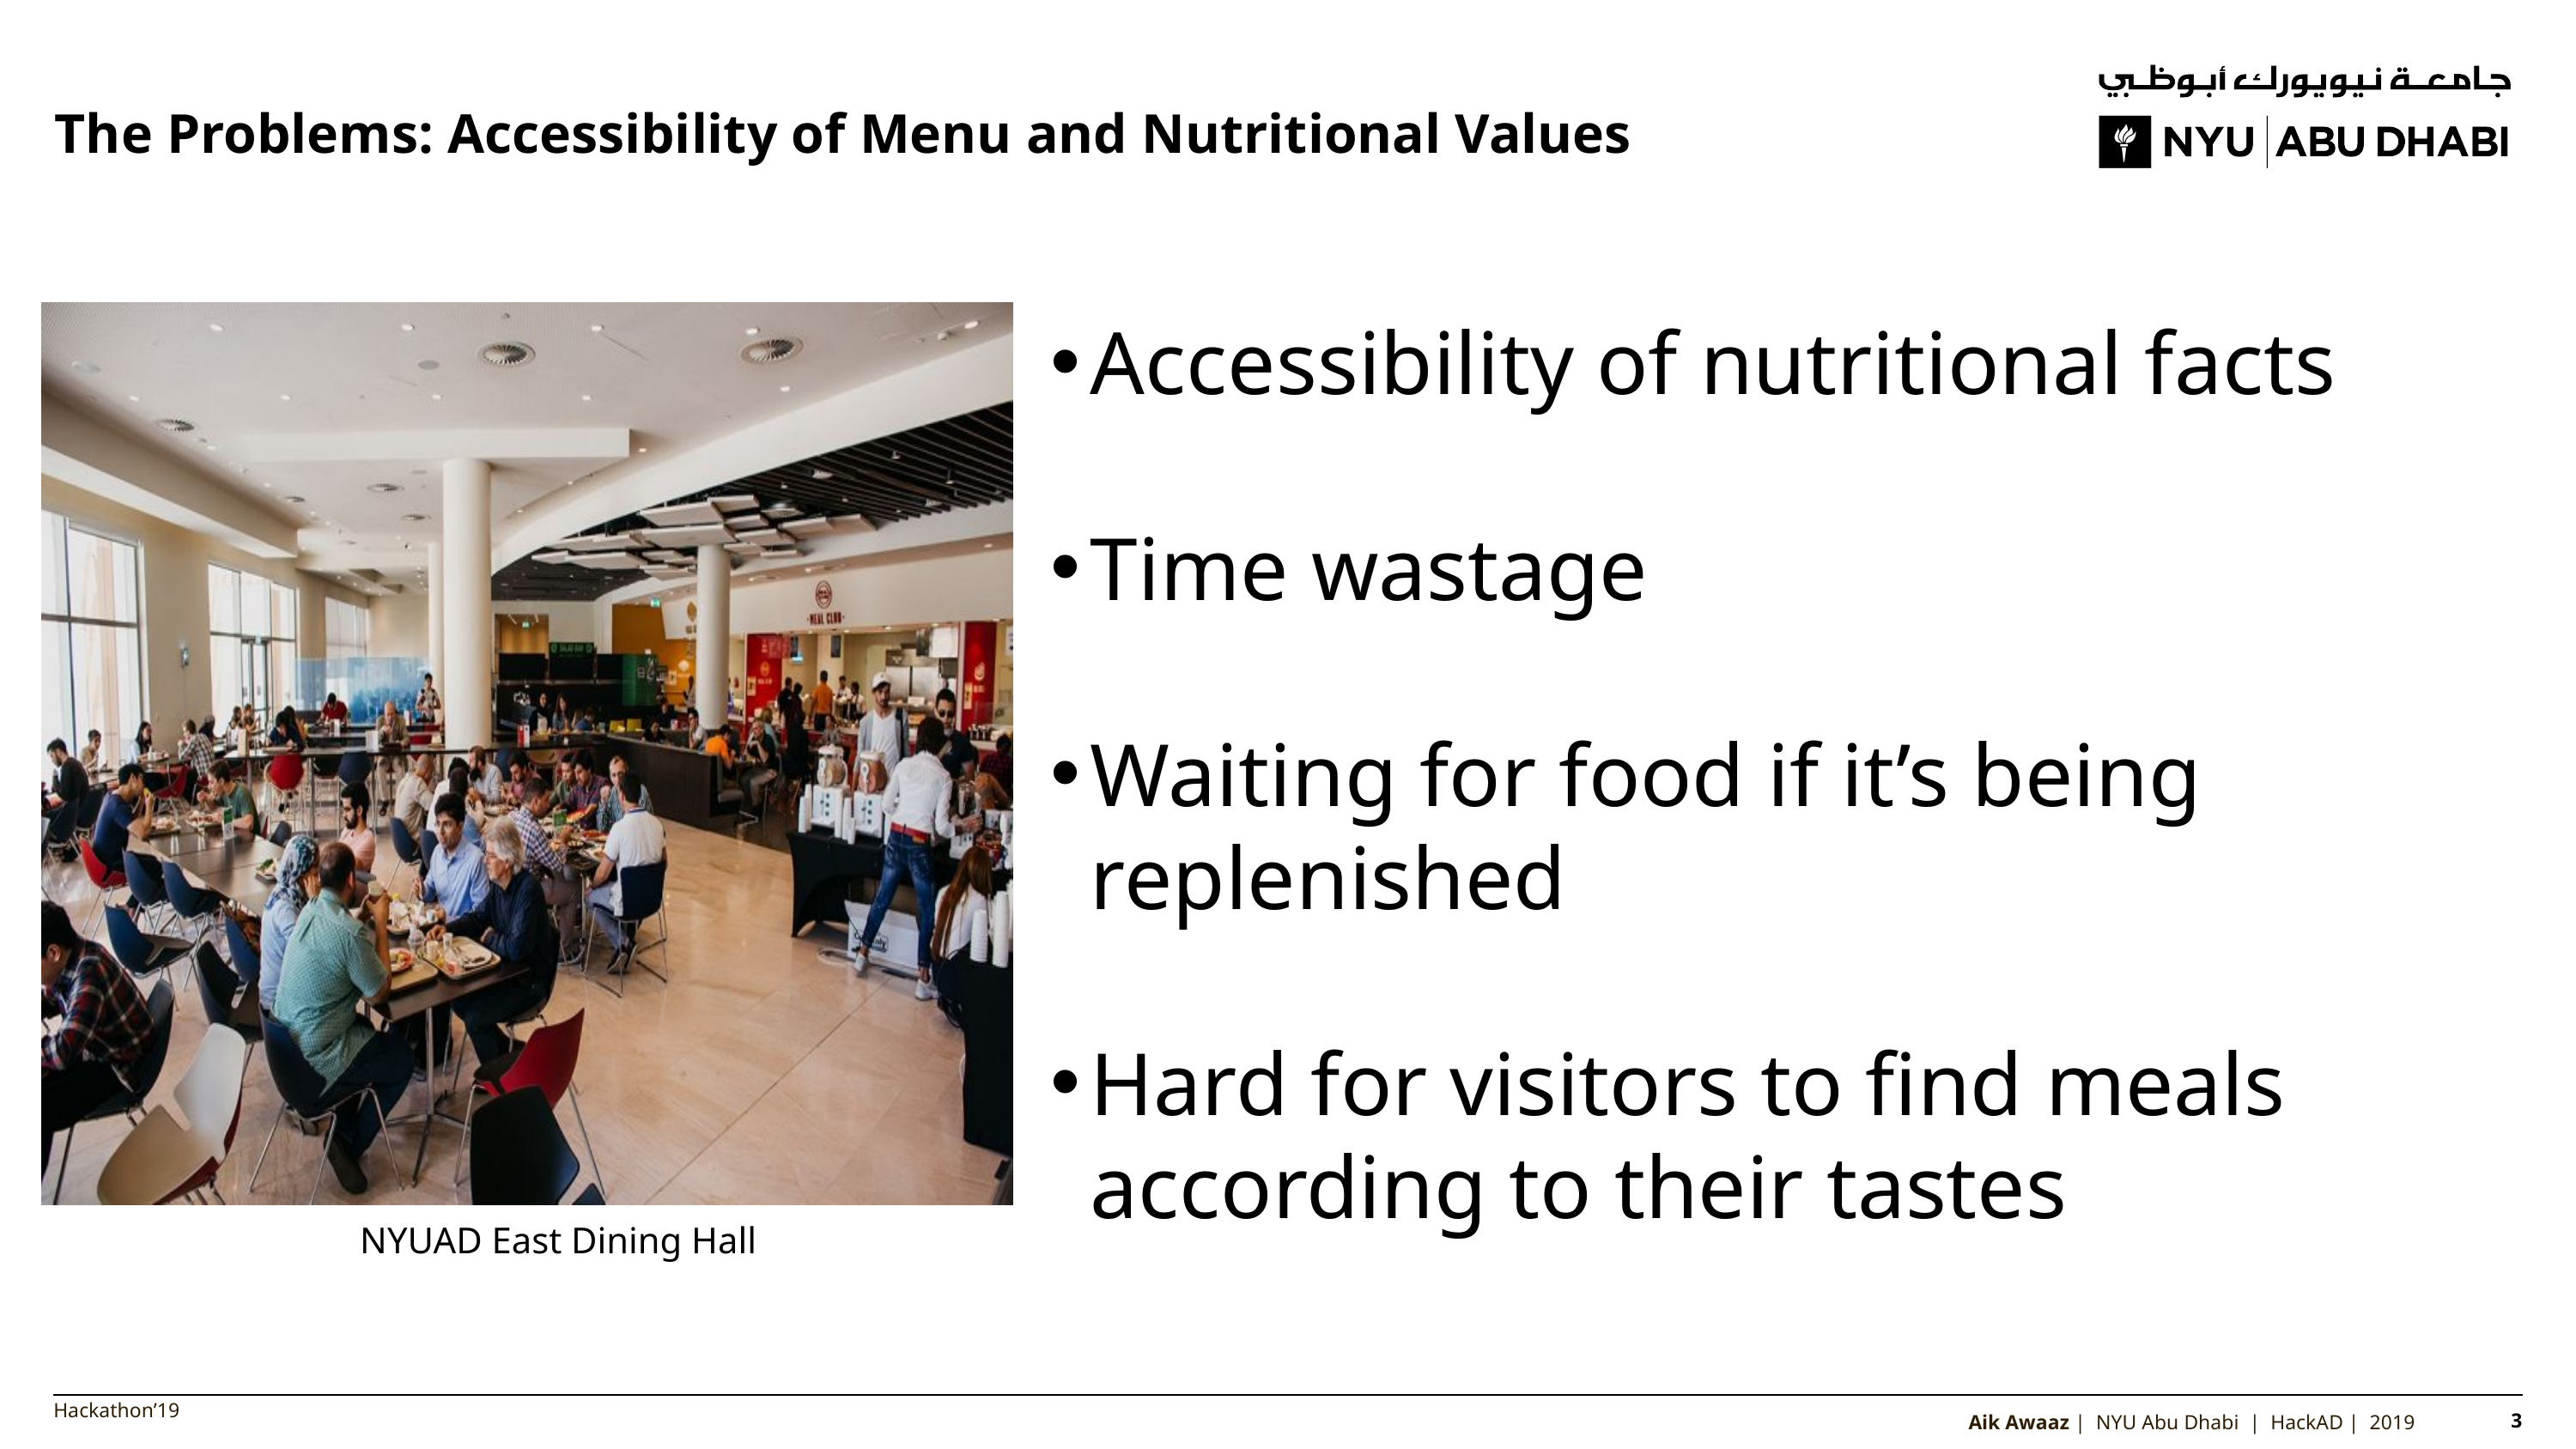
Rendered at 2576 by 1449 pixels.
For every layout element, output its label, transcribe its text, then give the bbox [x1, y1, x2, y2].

picture [2060, 27, 2549, 207]
text_box Accessibility of nutritional facts Time wastage Waiting for food if it’s being replenished Hard for visitors to find meals according to their tastes [1037, 302, 2555, 1449]
picture [41, 301, 1013, 1206]
title The Problems: Accessibility of Menu and Nutritional Values [41, 105, 2084, 159]
list NYUAD East Dining Hall [218, 1211, 847, 1285]
